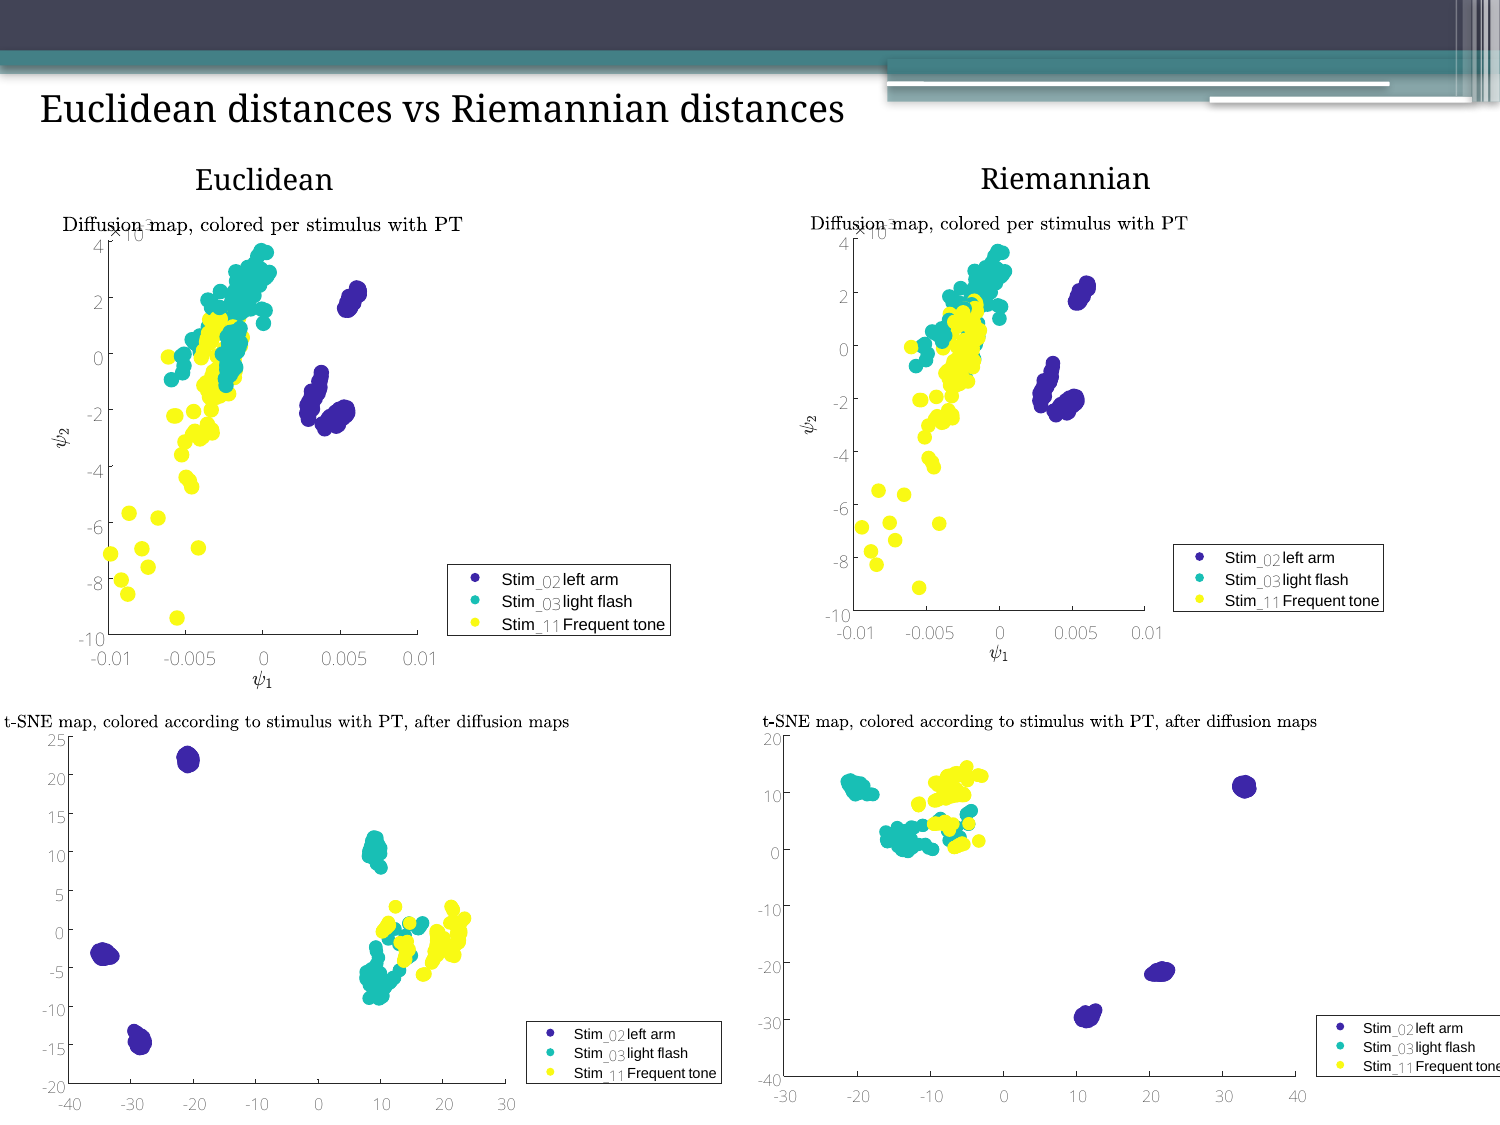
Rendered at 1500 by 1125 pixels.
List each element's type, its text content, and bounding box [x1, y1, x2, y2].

text_box Euclidean distances vs Riemannian distances [0, 78, 886, 228]
picture [0, 703, 1500, 1125]
picture [48, 204, 699, 692]
text_box Euclidean [54, 153, 474, 201]
text_box Riemannian [856, 153, 1276, 201]
picture [796, 204, 1411, 665]
